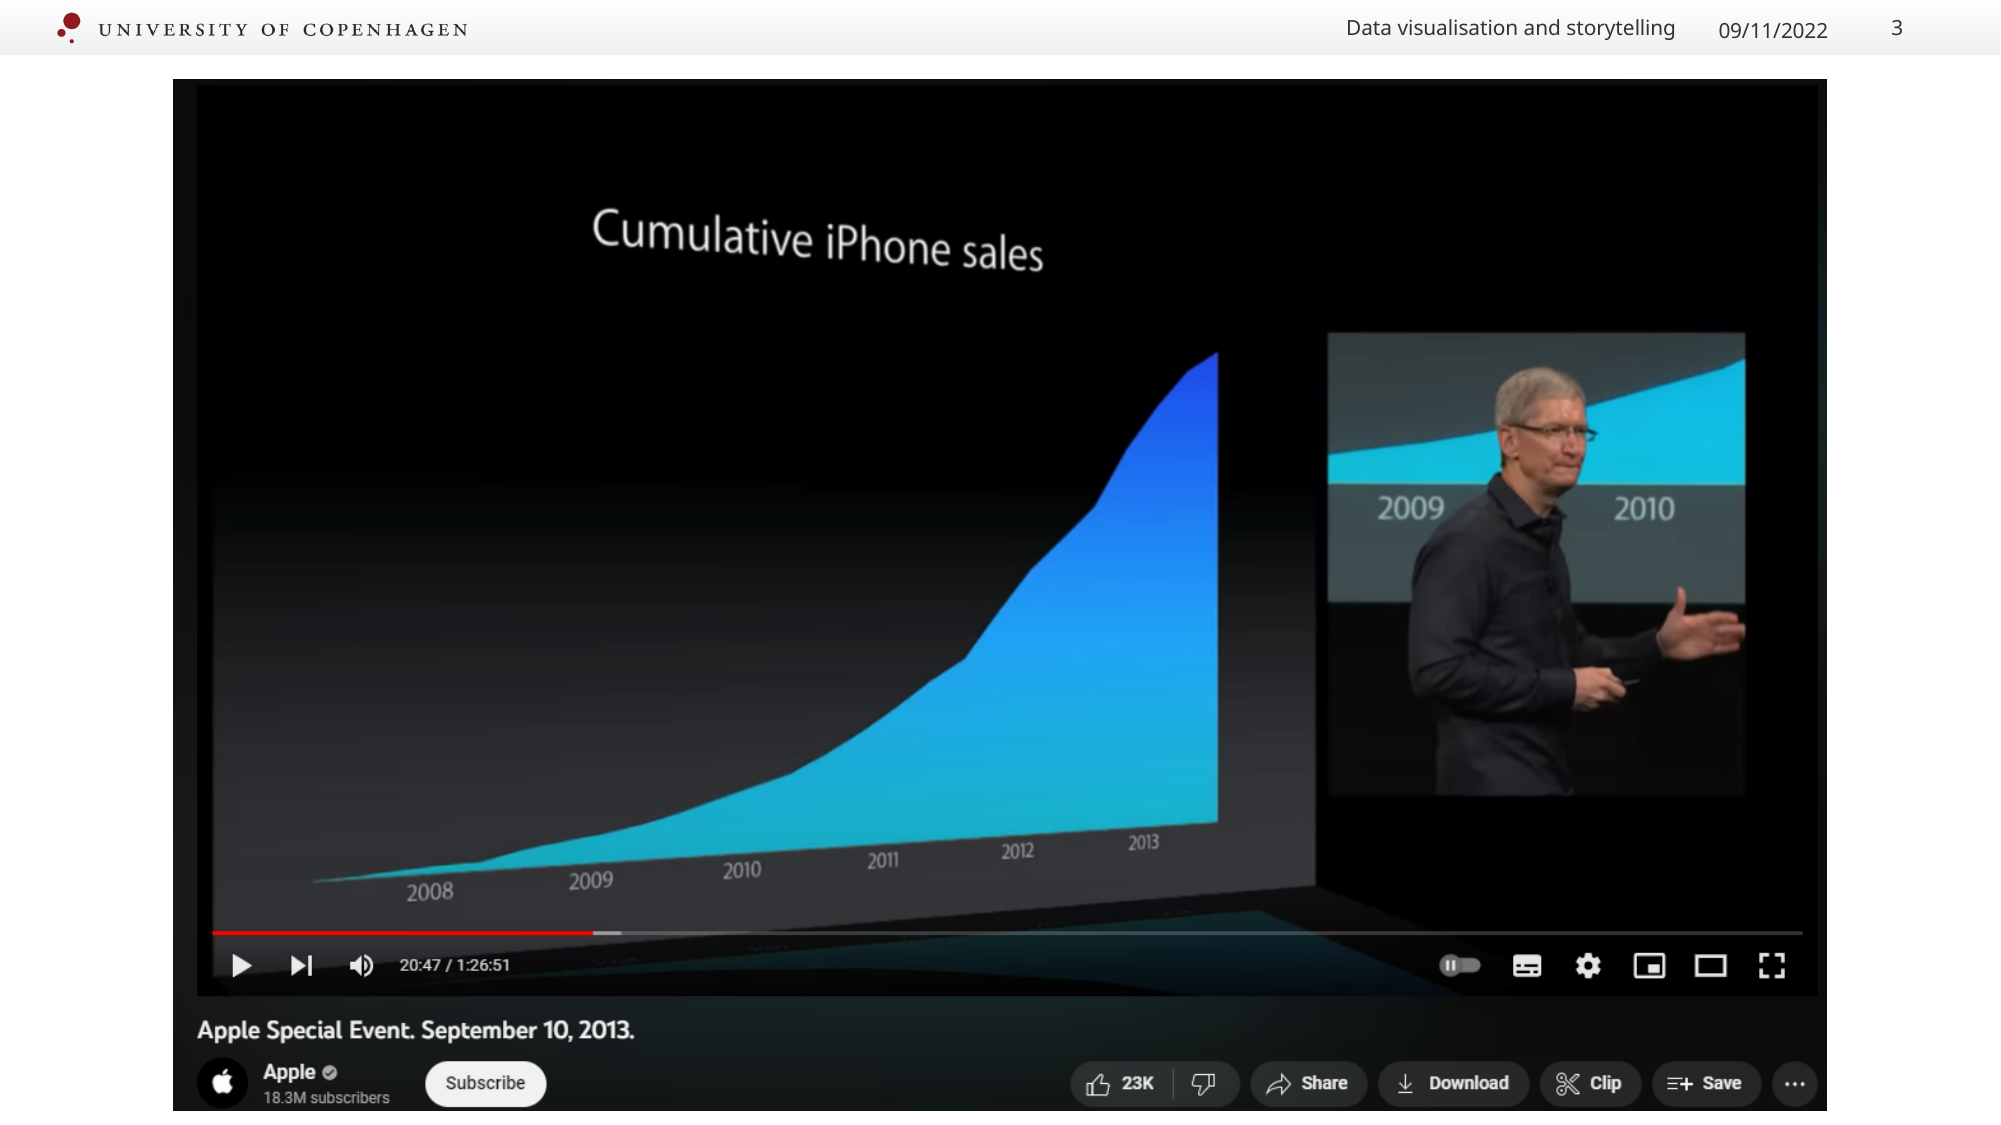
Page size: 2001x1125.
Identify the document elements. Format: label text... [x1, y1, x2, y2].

slide_number 3 [1840, 14, 1904, 43]
footer Data visualisation and storytelling [530, 14, 1677, 43]
picture [173, 79, 1827, 1111]
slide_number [1694, 14, 1829, 43]
picture [92, 15, 475, 42]
